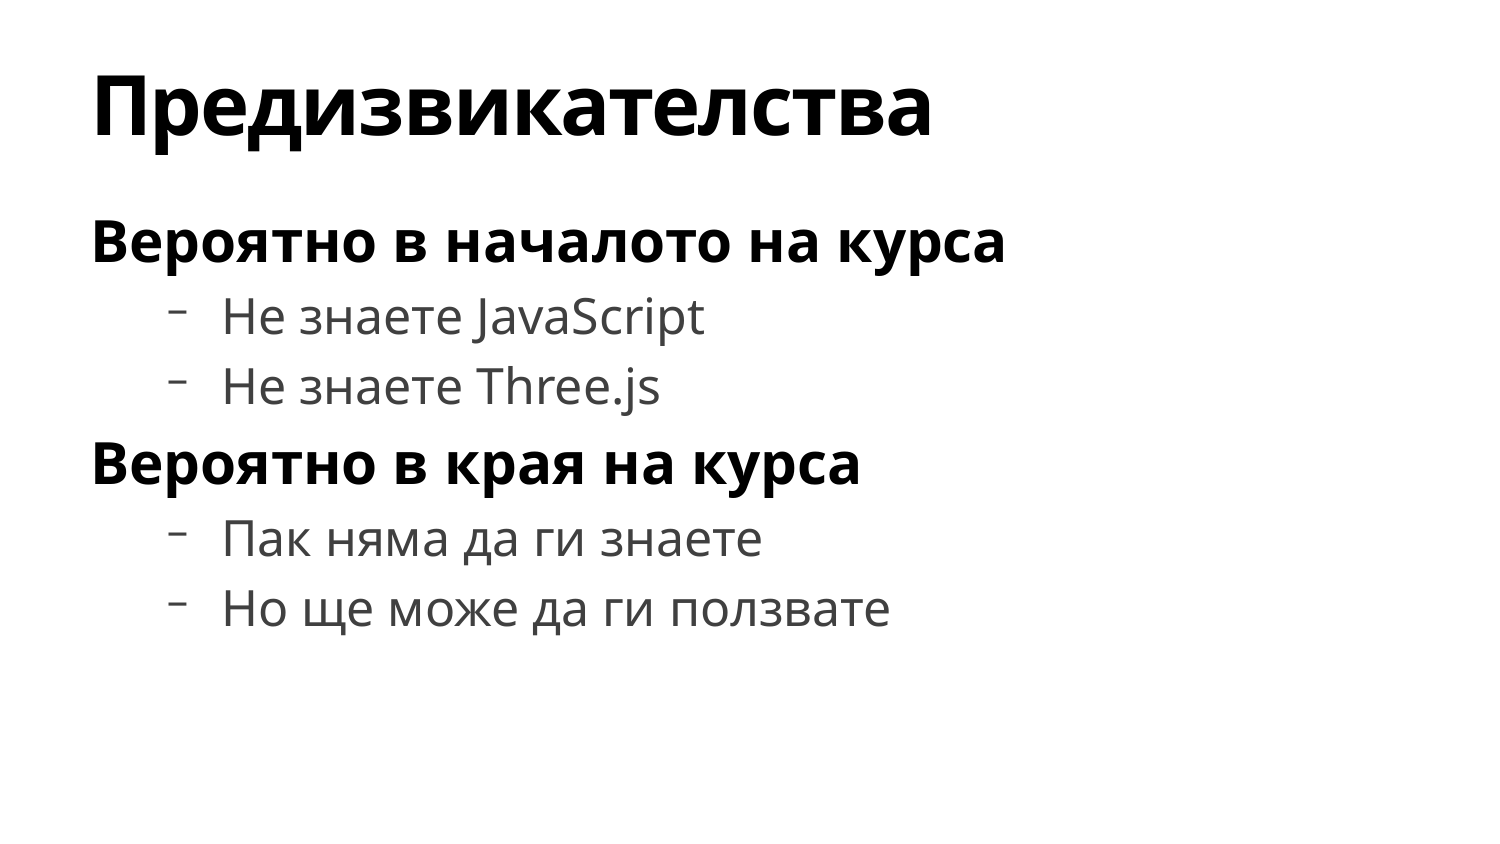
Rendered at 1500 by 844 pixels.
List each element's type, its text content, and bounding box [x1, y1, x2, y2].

title Предизвикателства [75, 31, 1500, 173]
list Вероятно в началото на курса Не знаете JavaScript Не знаете Three.js Вероятно в края на курса Пак няма да ги знаете Но ще може да ги ползвате [75, 196, 1500, 825]
